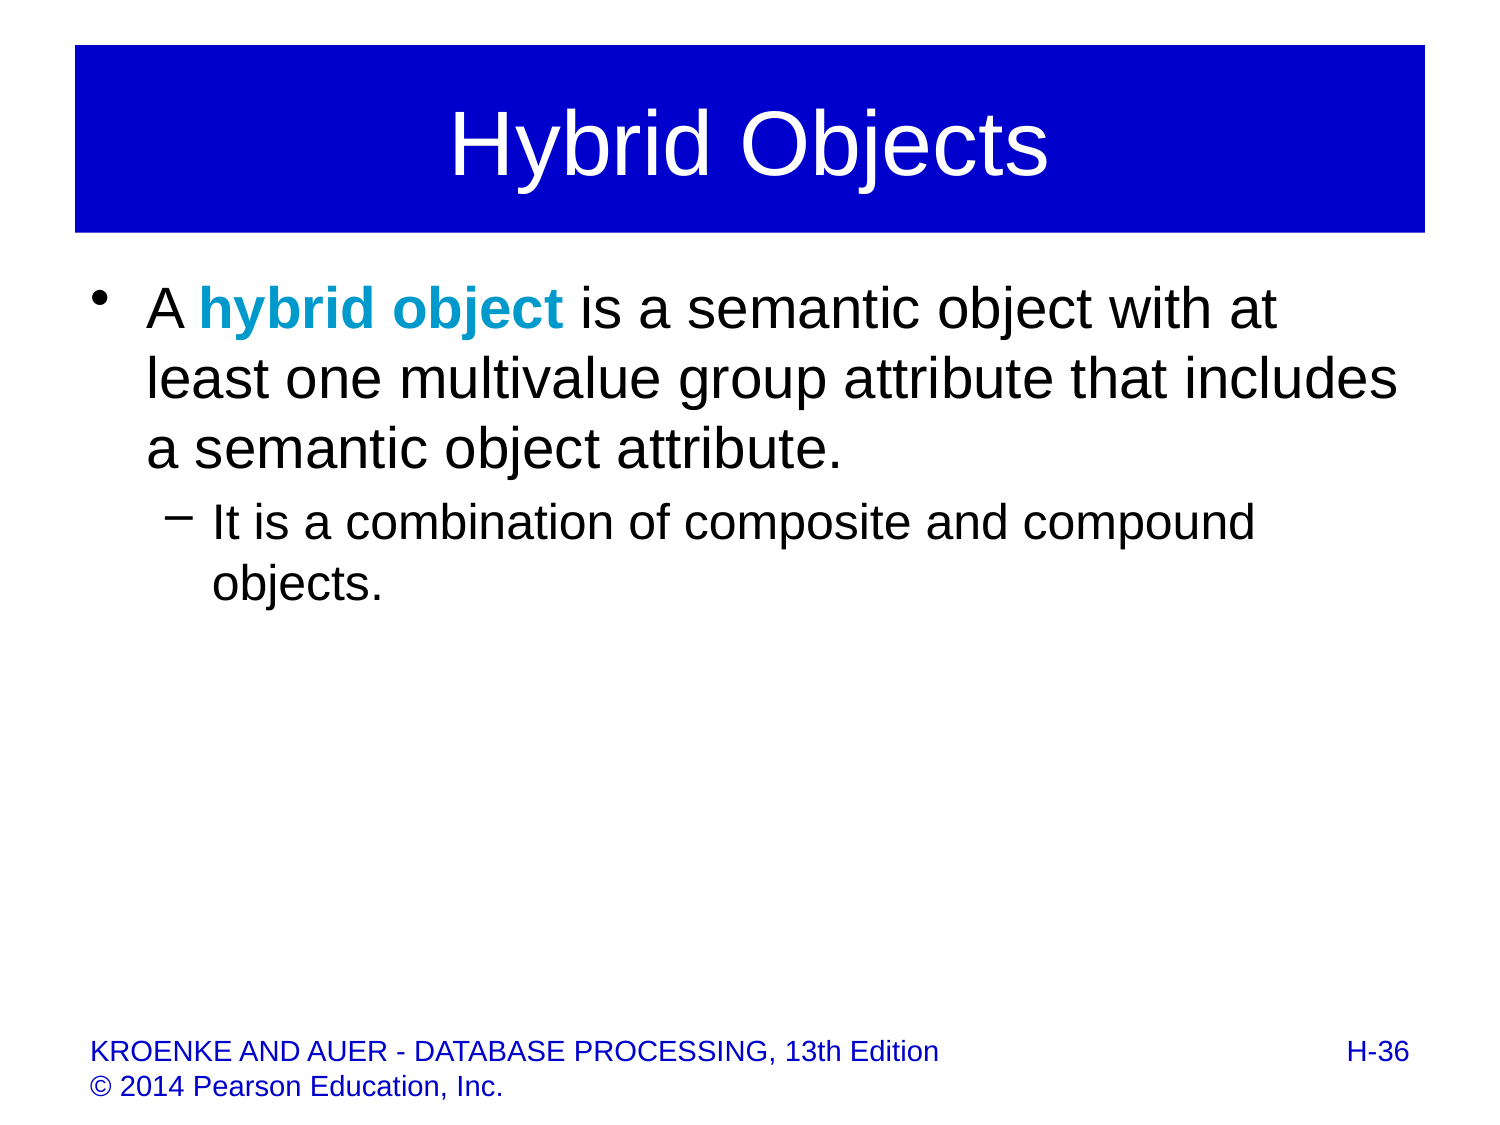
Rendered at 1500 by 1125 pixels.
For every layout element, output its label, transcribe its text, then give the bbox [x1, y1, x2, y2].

list A hybrid object is a semantic object with at least one multivalue group attribute that includes a semantic object attribute. It is a combination of composite and compound objects. [75, 262, 1425, 1005]
title Hybrid Objects [75, 45, 1425, 233]
footer KROENKE AND AUER - DATABASE PROCESSING, 13th Edition © 2014 Pearson Education, Inc. [74, 1024, 976, 1104]
slide_number H-36 [1074, 1024, 1426, 1103]
